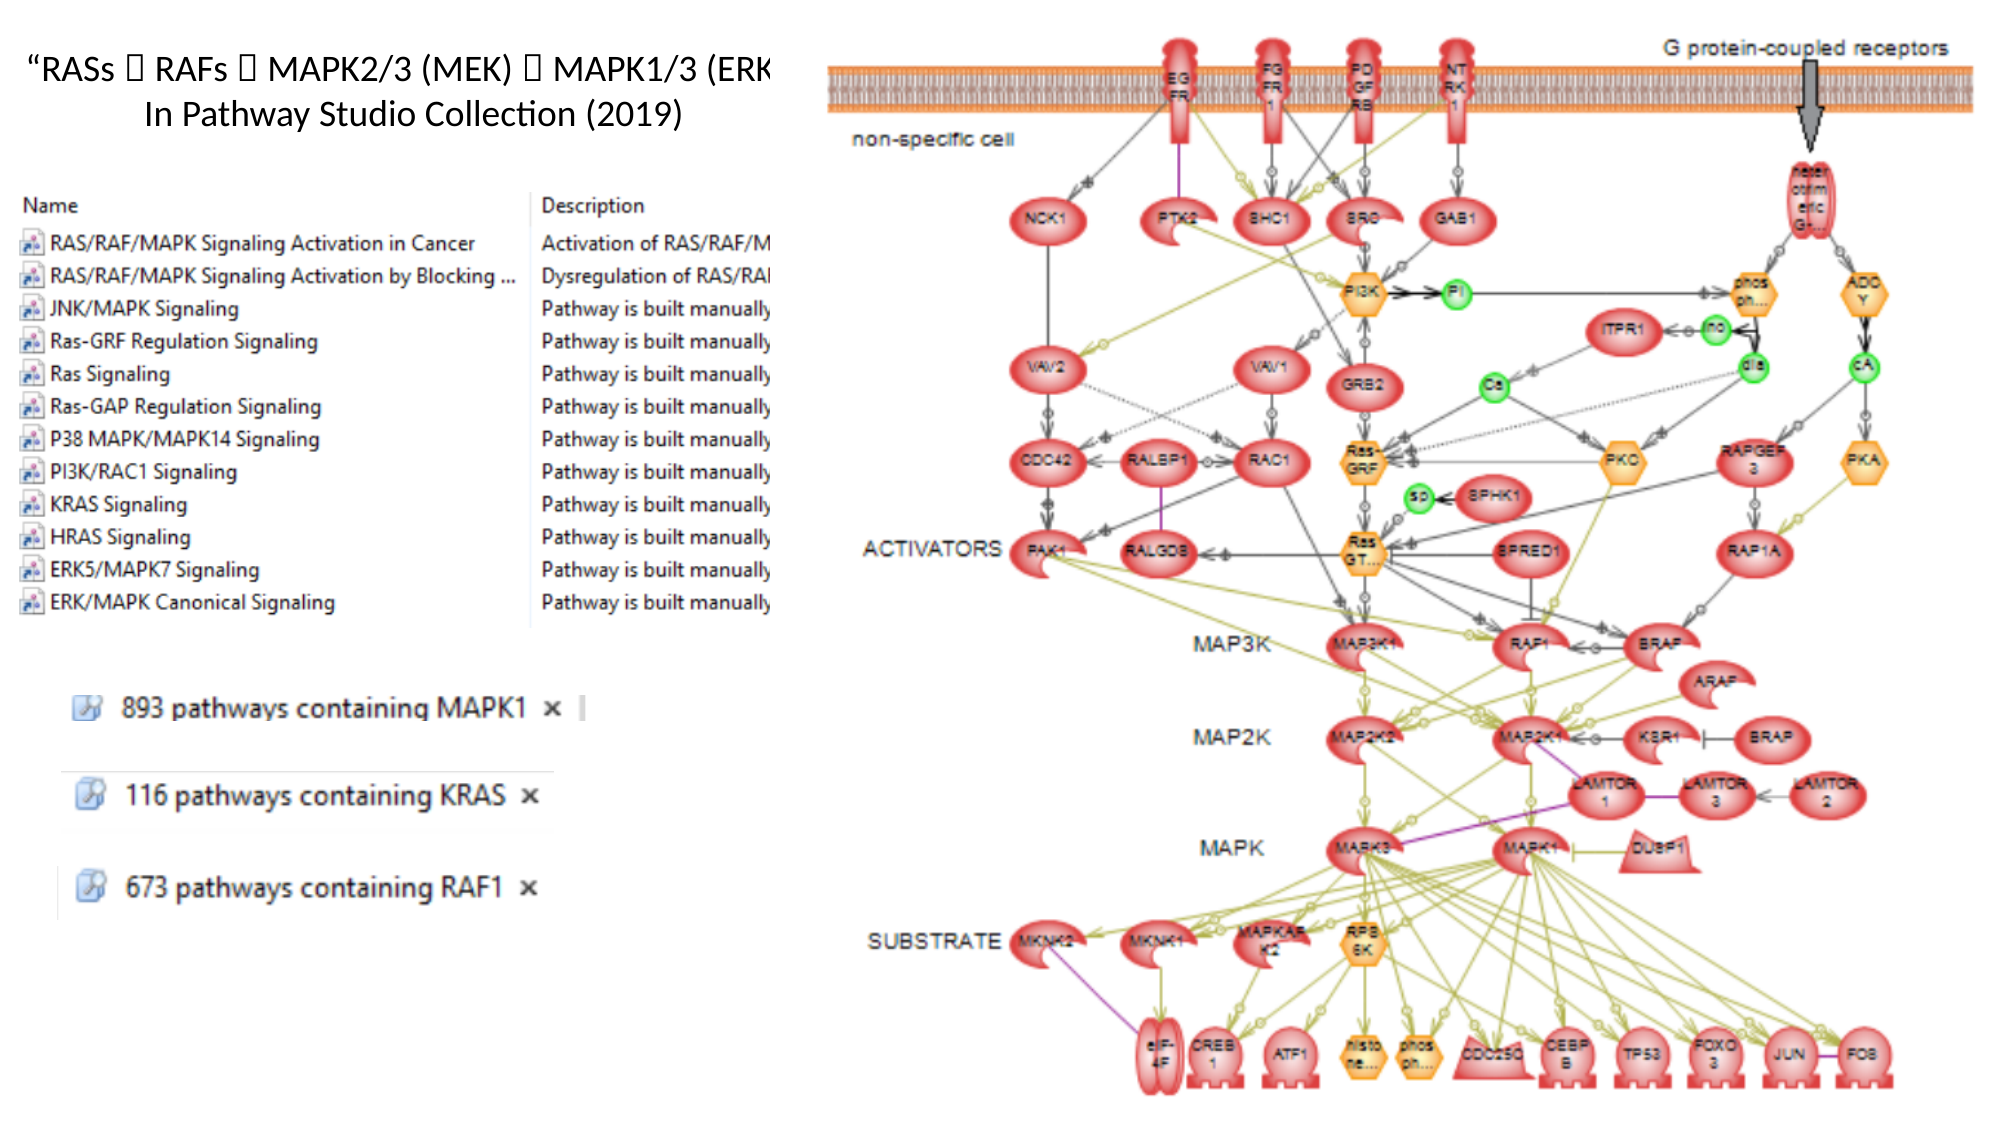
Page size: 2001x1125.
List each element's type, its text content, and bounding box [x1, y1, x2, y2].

picture [61, 771, 554, 834]
picture [64, 695, 586, 721]
picture [57, 866, 555, 920]
picture [19, 0, 2000, 1125]
text_box “RASs  RAFs  MAPK2/3 (MEK)  MAPK1/3 (ERK)” In Pathway Studio Collection (2019) [0, 36, 770, 141]
